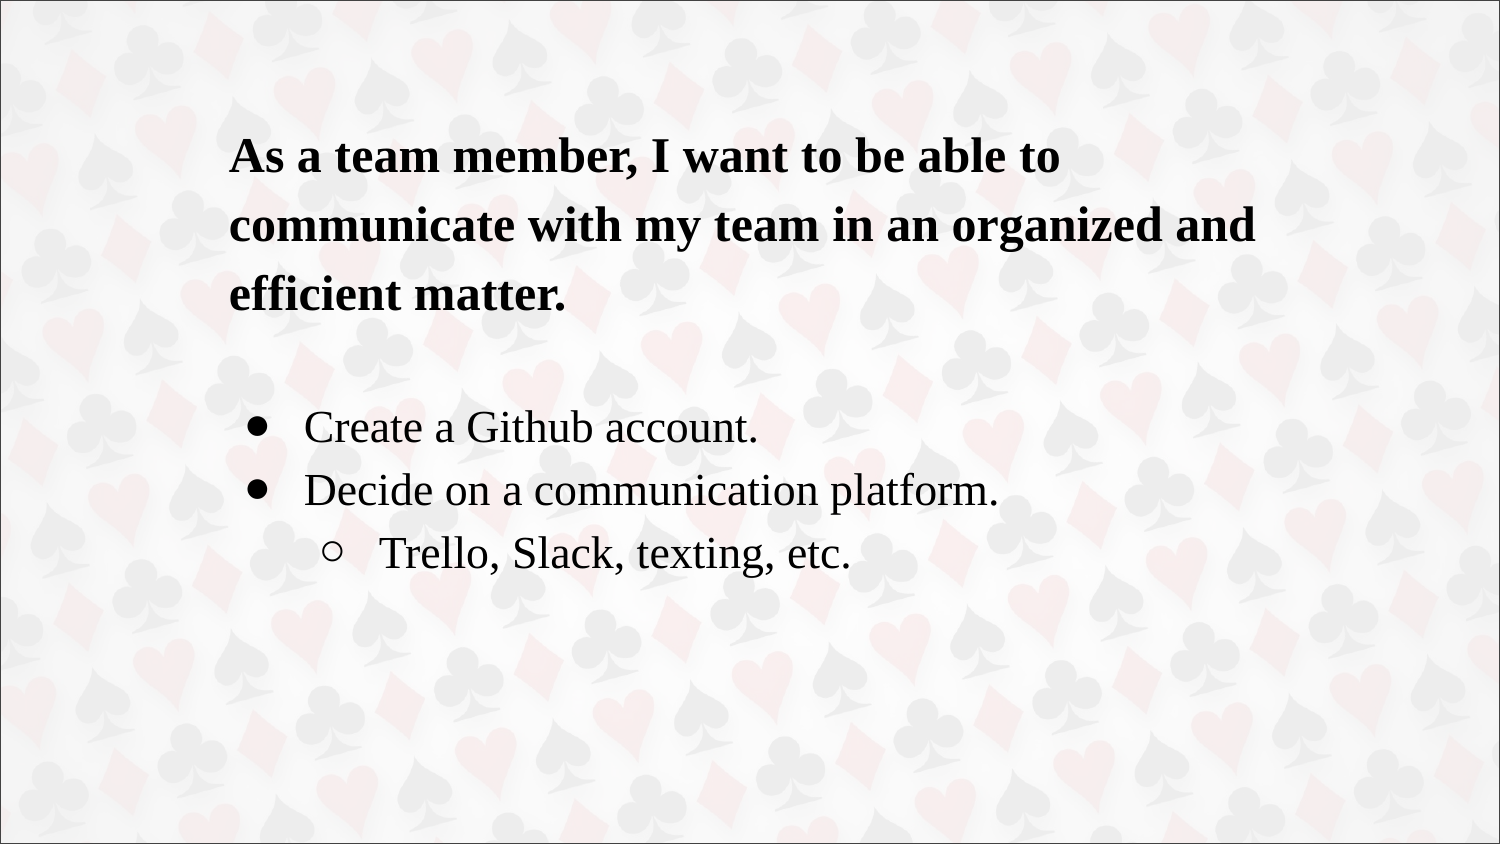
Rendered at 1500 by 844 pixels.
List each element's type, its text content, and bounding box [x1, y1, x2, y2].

title As a team member, I want to be able to communicate with my team in an organized and efficient matter. [213, 98, 1368, 263]
list Create a Github account. Decide on a communication platform. Trello, Slack, texting, etc. [213, 373, 1368, 790]
